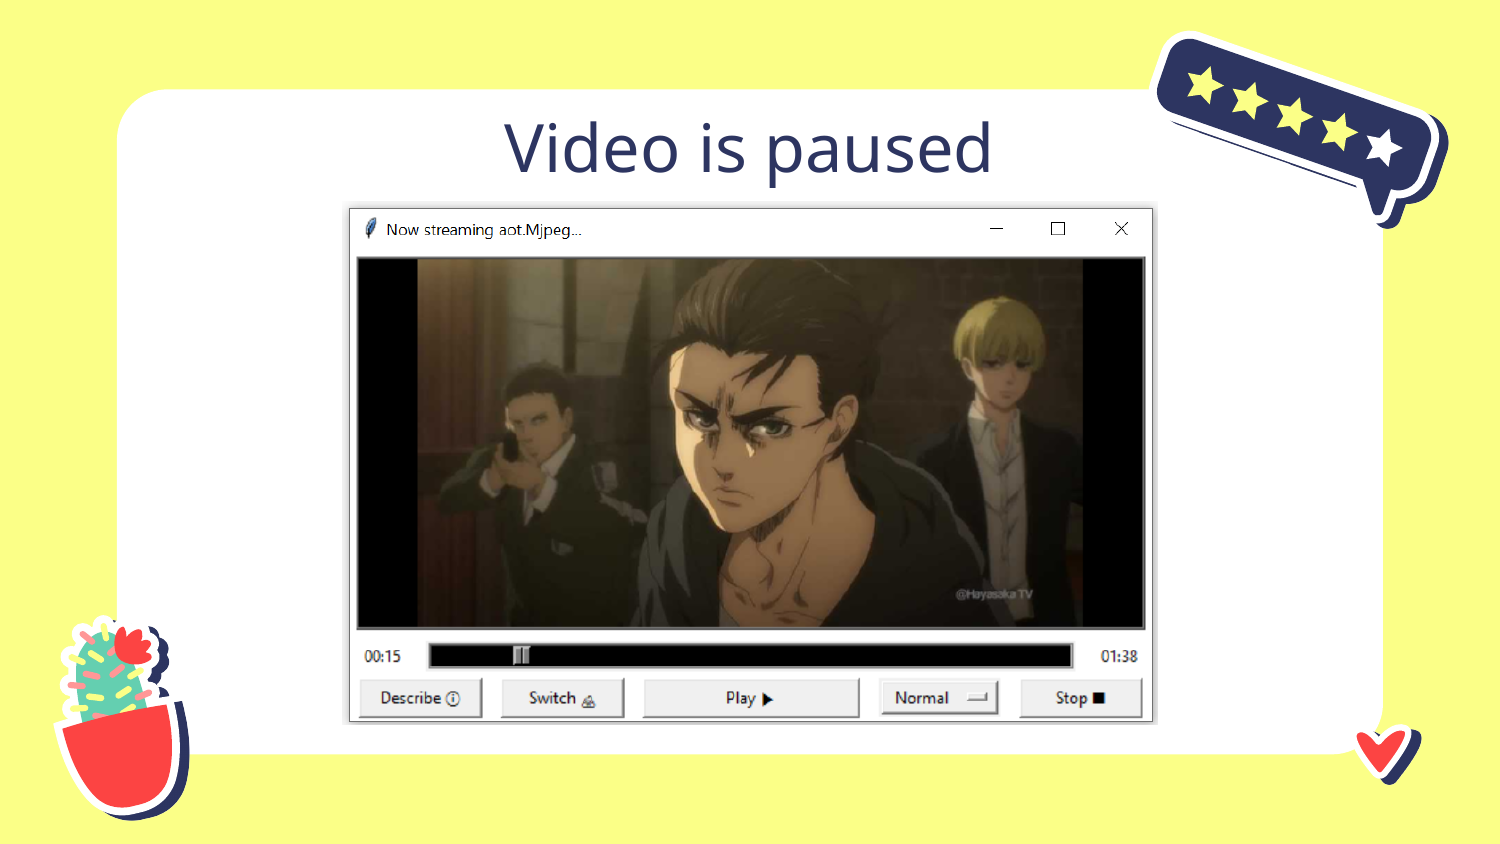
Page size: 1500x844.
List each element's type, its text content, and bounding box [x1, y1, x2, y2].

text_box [53, 614, 181, 816]
title Video is paused [116, 89, 1361, 204]
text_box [1143, 67, 1435, 190]
text_box [1353, 727, 1409, 776]
picture [341, 200, 1159, 726]
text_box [1356, 725, 1421, 784]
